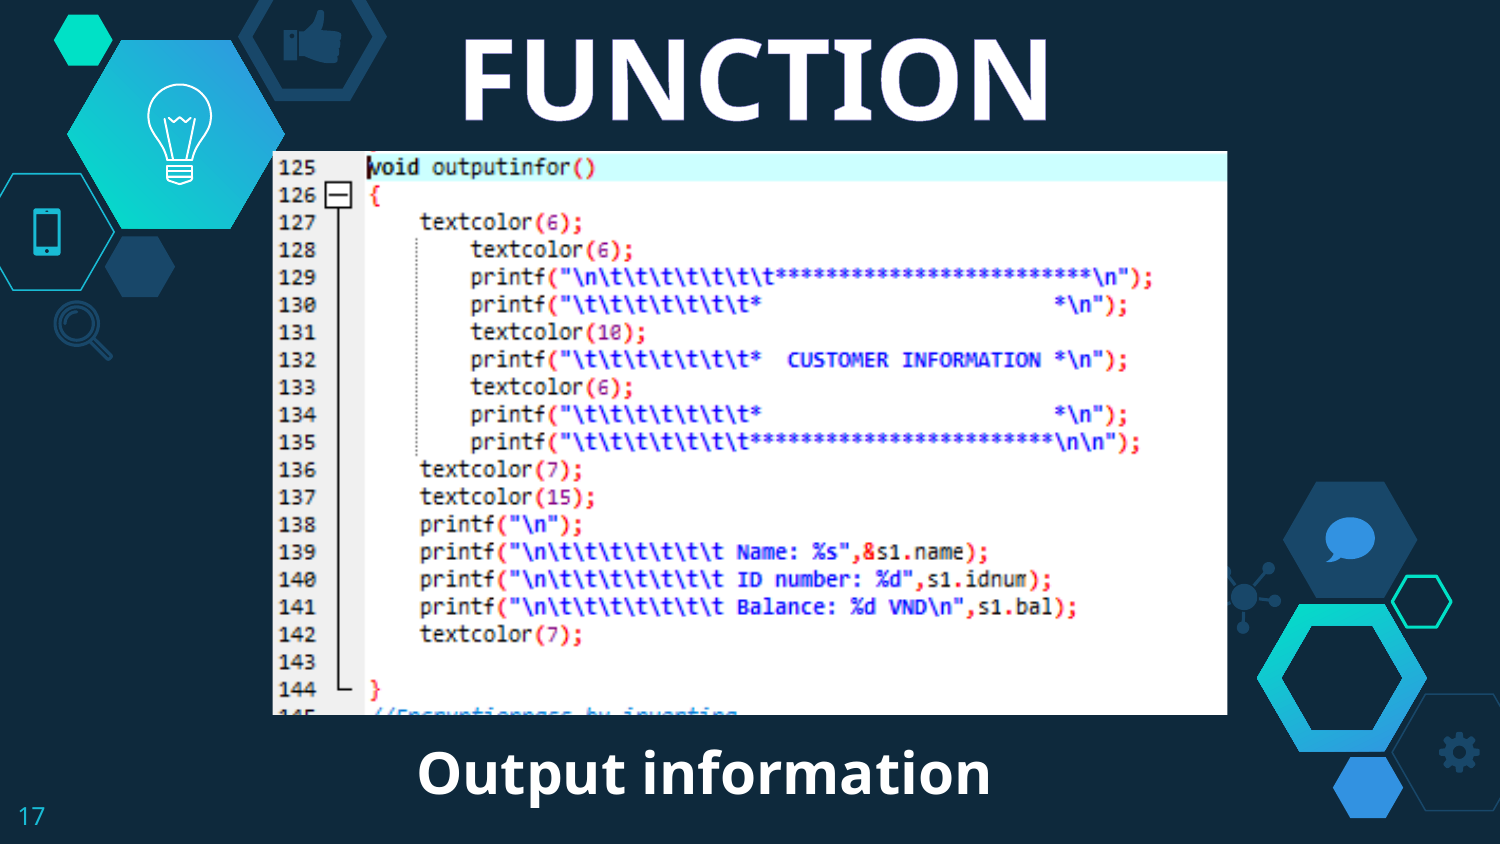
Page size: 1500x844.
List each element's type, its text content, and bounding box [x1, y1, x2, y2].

slide_number 17 [2, 785, 93, 844]
picture [272, 151, 1228, 715]
text_box FUNCTION [440, 0, 1071, 149]
text_box Output information [401, 728, 1250, 814]
